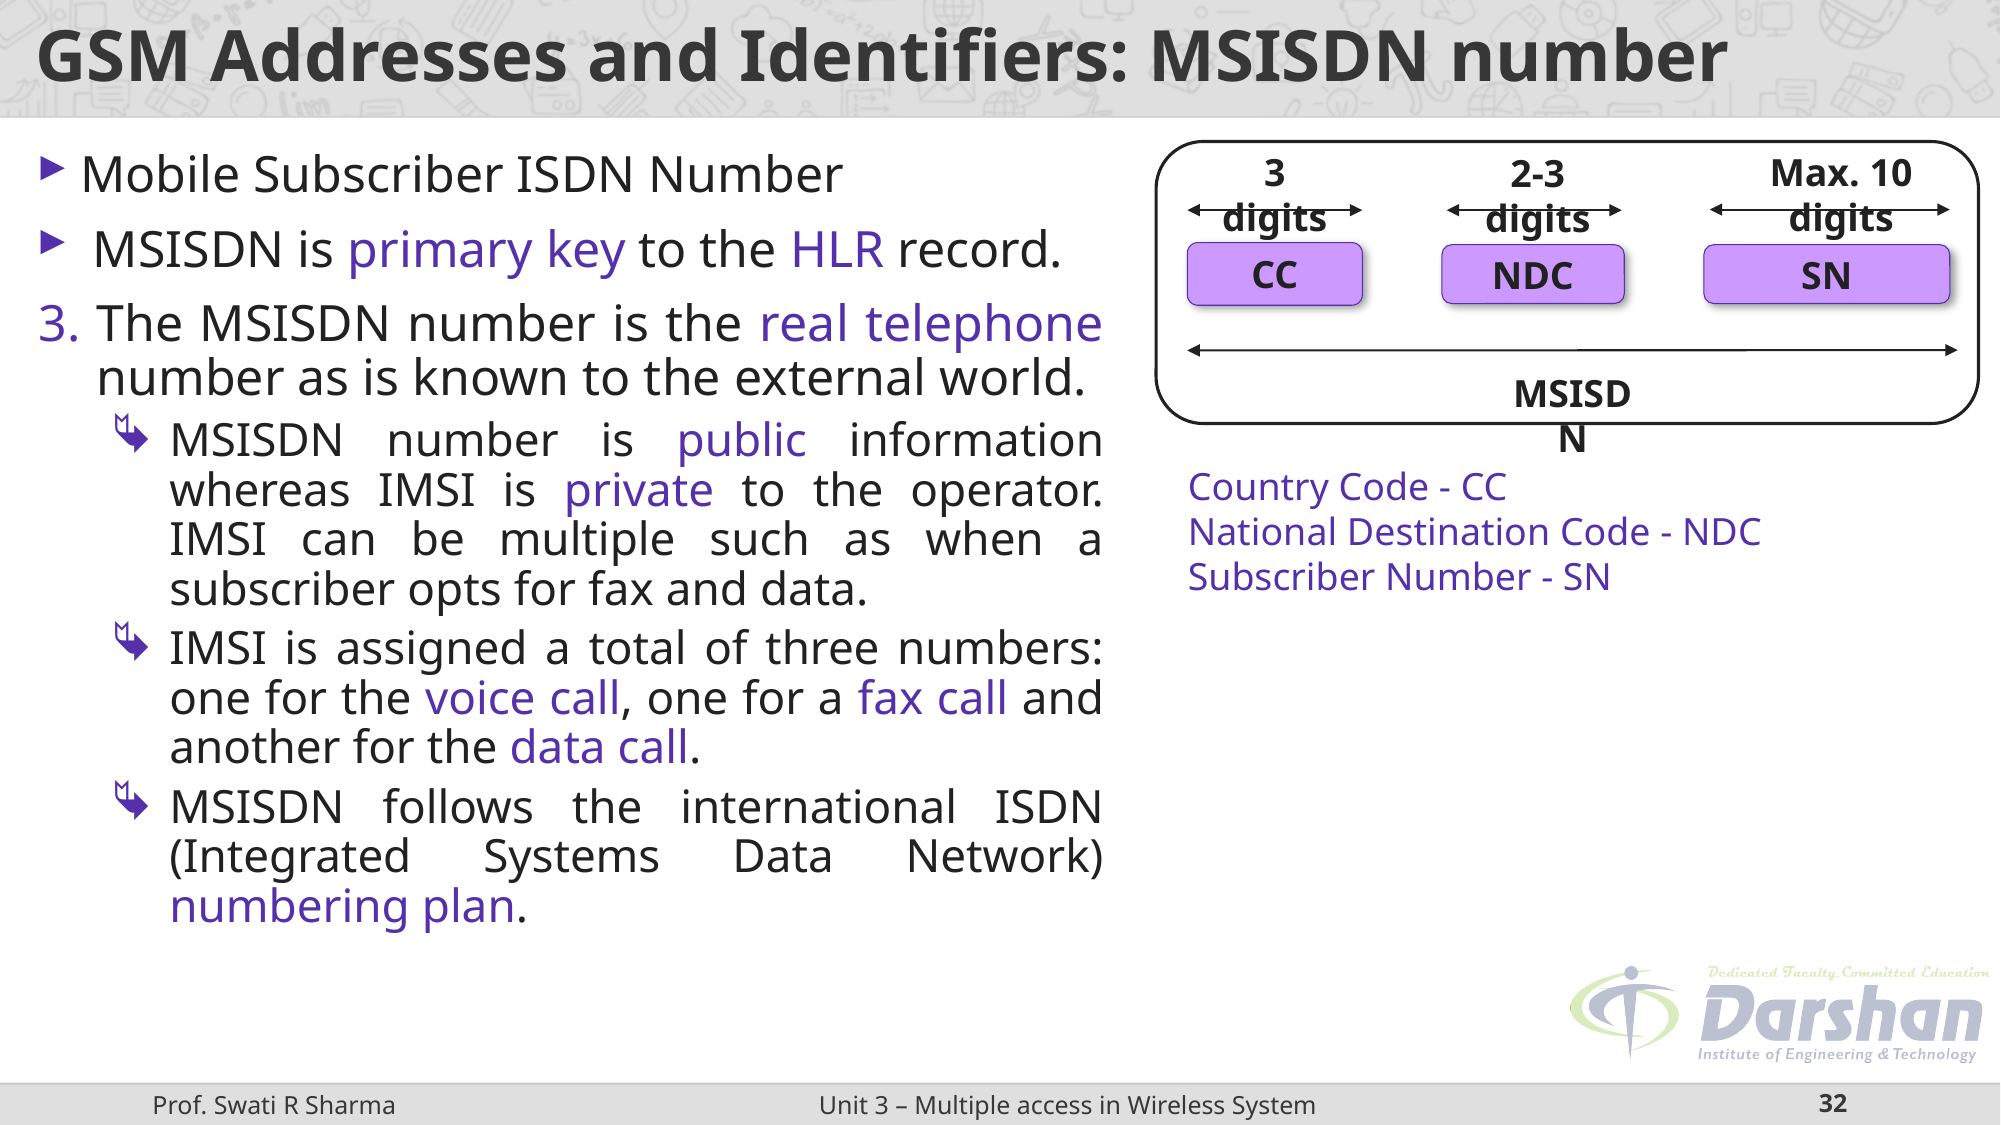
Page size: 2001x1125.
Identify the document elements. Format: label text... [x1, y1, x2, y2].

text_box Max. 10 digits [1703, 141, 1979, 247]
list Mobile Subscriber ISDN Number MSISDN is primary key to the HLR record. The MSISDN number is the real telephone number as is known to the external world. MSISDN number is public information whereas IMSI is private to the operator. IMSI can be multiple such as when a subscriber opts for fax and data. IMSI is assigned a total of three numbers: one for the voice call, one for a fax call and another for the data call. MSISDN follows the international ISDN (Integrated Systems Data Network) numbering plan. [21, 141, 1120, 1059]
title GSM Addresses and Identifiers: MSISDN number [0, 0, 2000, 117]
table_header In soft handoff, at least one of the links is kept when radio links are added and removed to the mobile station. [1570, 966, 1990, 1063]
text_box Country Code - CC National Destination Code - NDC Subscriber Number - SN [1173, 455, 1839, 606]
text_box MSISDN [1489, 424, 1656, 455]
text_box [1156, 141, 1979, 424]
